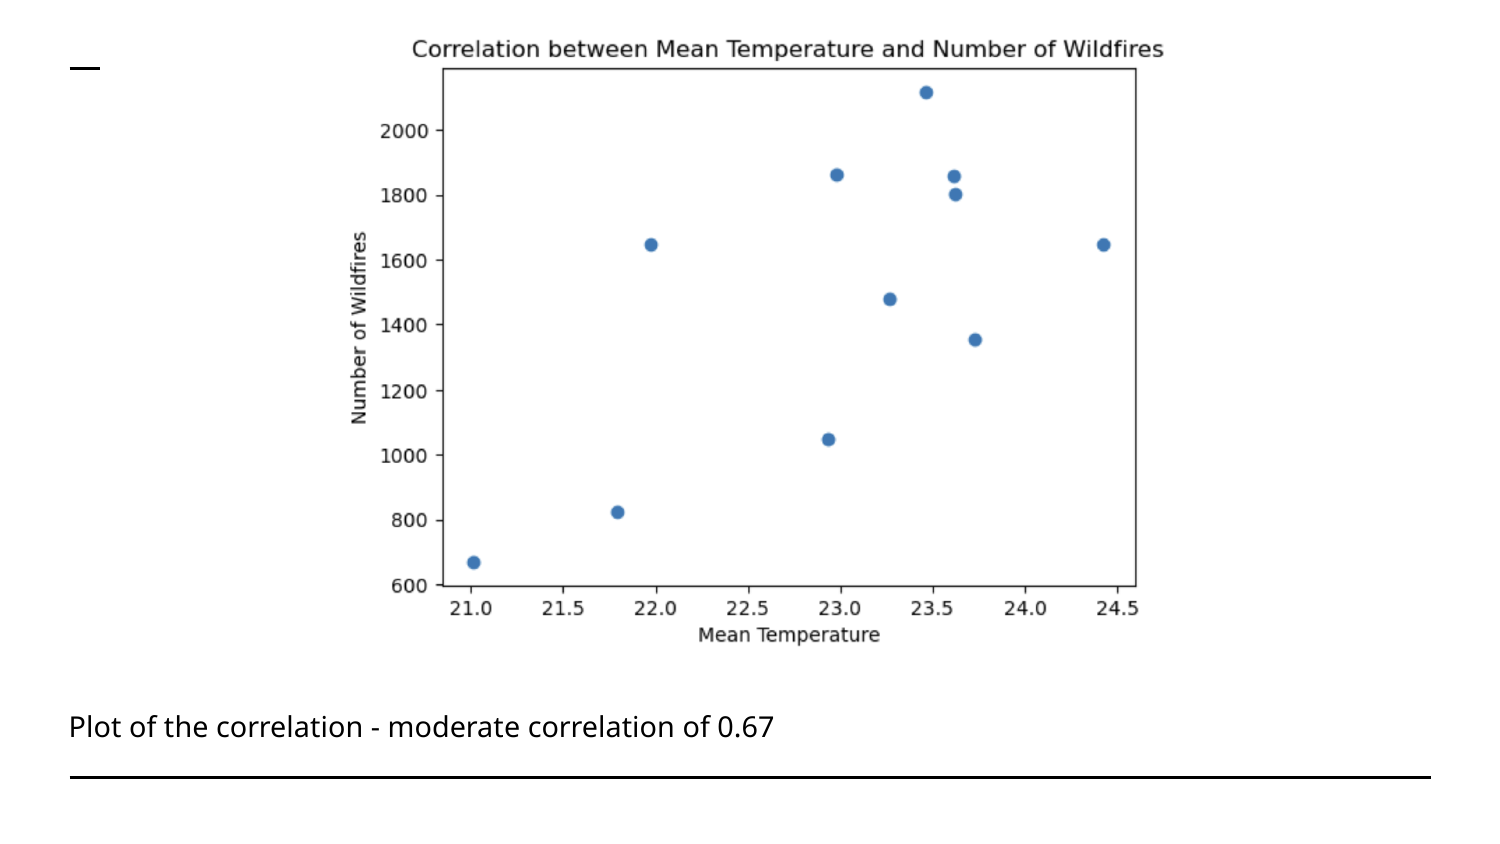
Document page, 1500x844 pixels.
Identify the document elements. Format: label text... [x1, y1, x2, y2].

list Plot of the correlation - moderate correlation of 0.67 [53, 693, 1430, 758]
picture [324, 29, 1223, 674]
